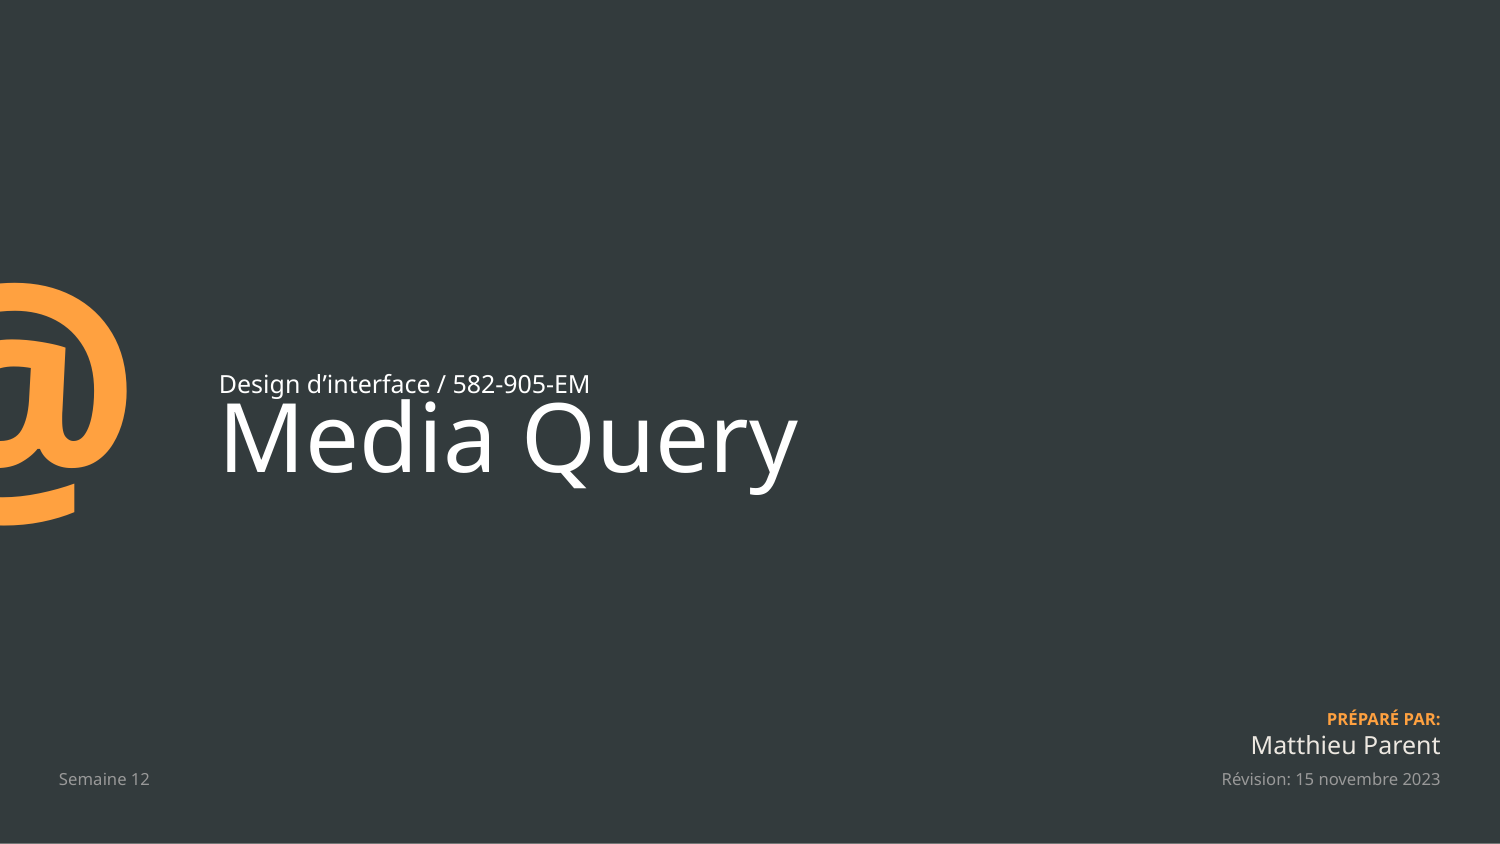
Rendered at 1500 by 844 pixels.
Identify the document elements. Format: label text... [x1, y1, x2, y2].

title Design d’interface / 582-905-EM Media Query [219, 59, 1234, 786]
text_box @ [0, 251, 249, 574]
text_box PRÉPARÉ PAR: Matthieu Parent [1064, 638, 1441, 760]
text_box Révision: 15 novembre 2023 [1200, 768, 1441, 811]
text_box Semaine 12 [59, 768, 300, 811]
